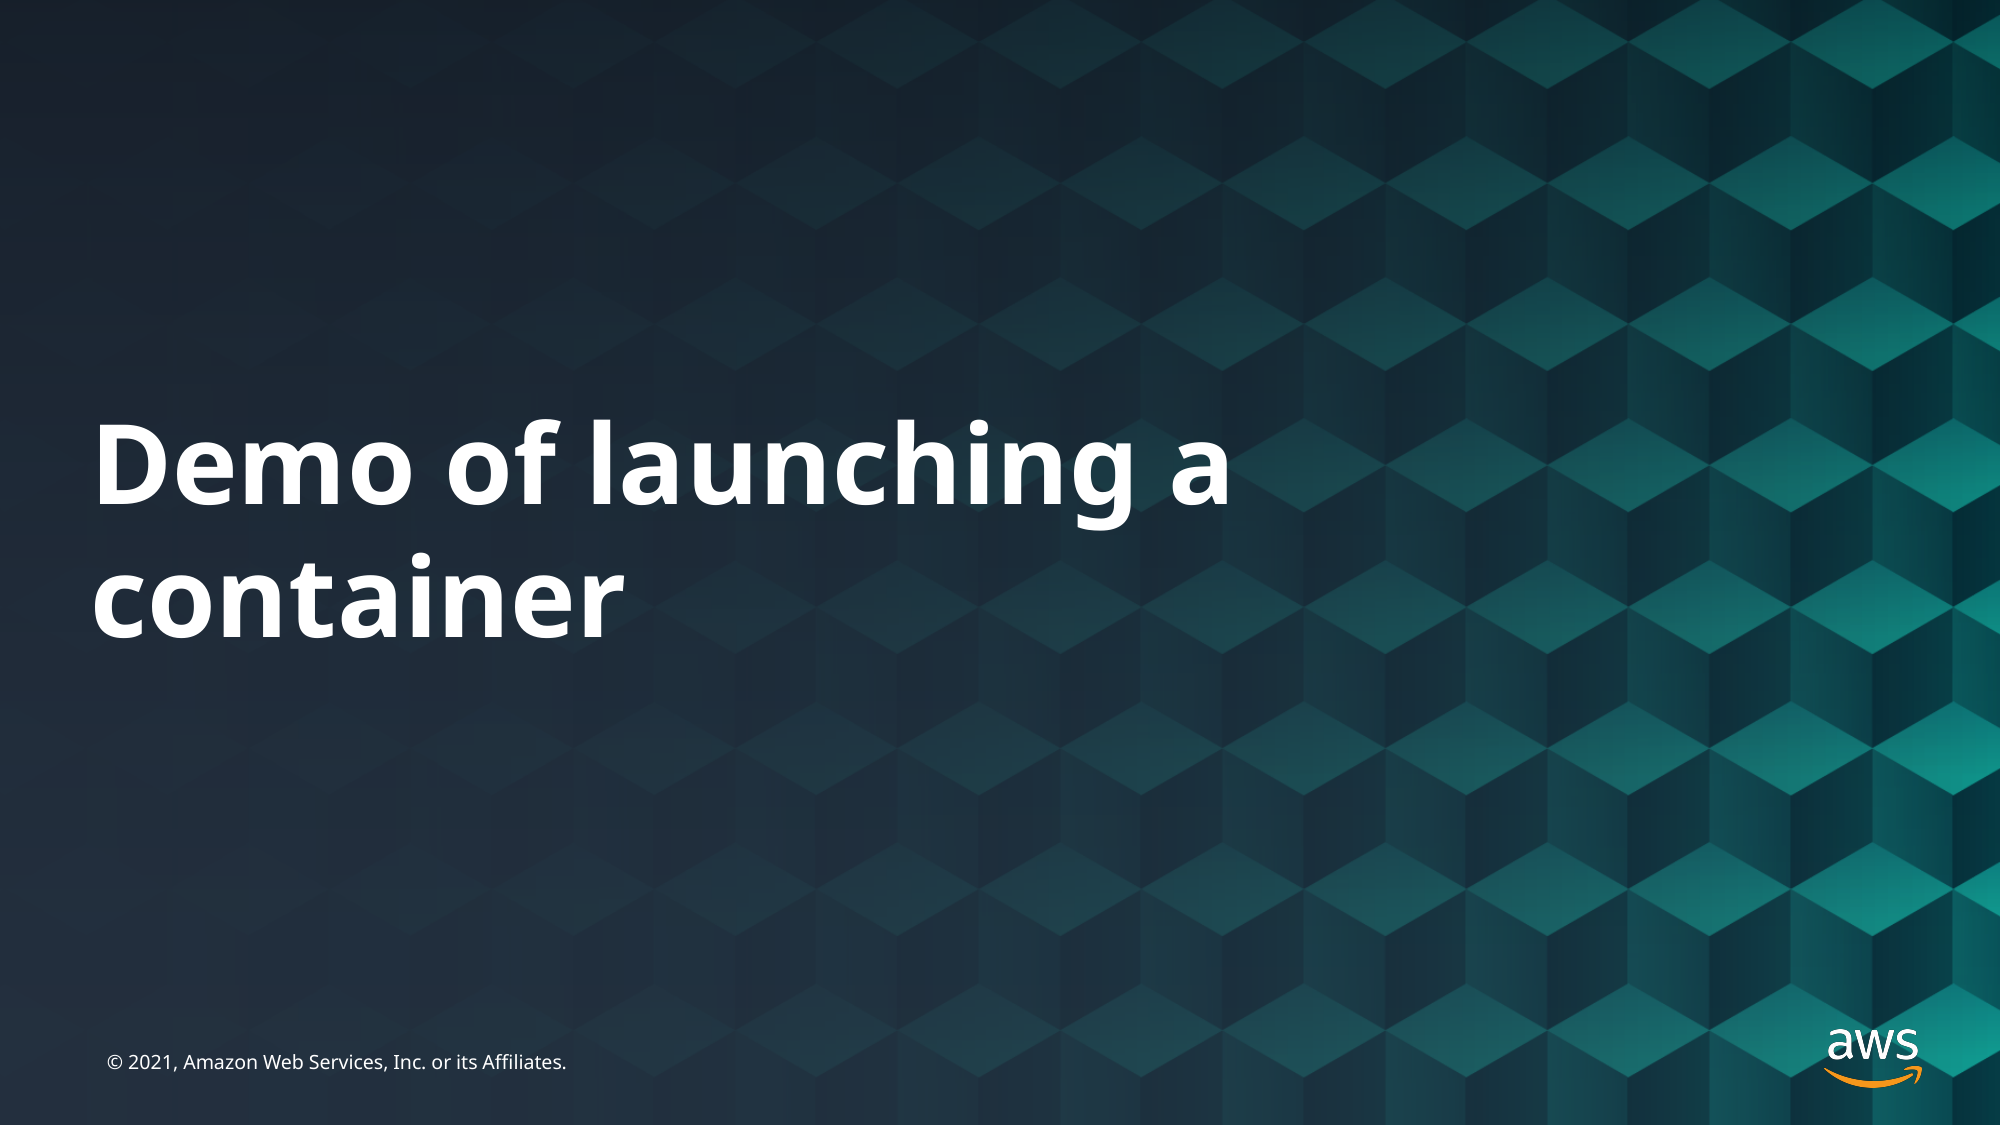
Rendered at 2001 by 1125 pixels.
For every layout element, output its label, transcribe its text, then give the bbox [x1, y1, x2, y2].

picture [0, 0, 2000, 1125]
title Demo of launching a container [75, 425, 1775, 629]
